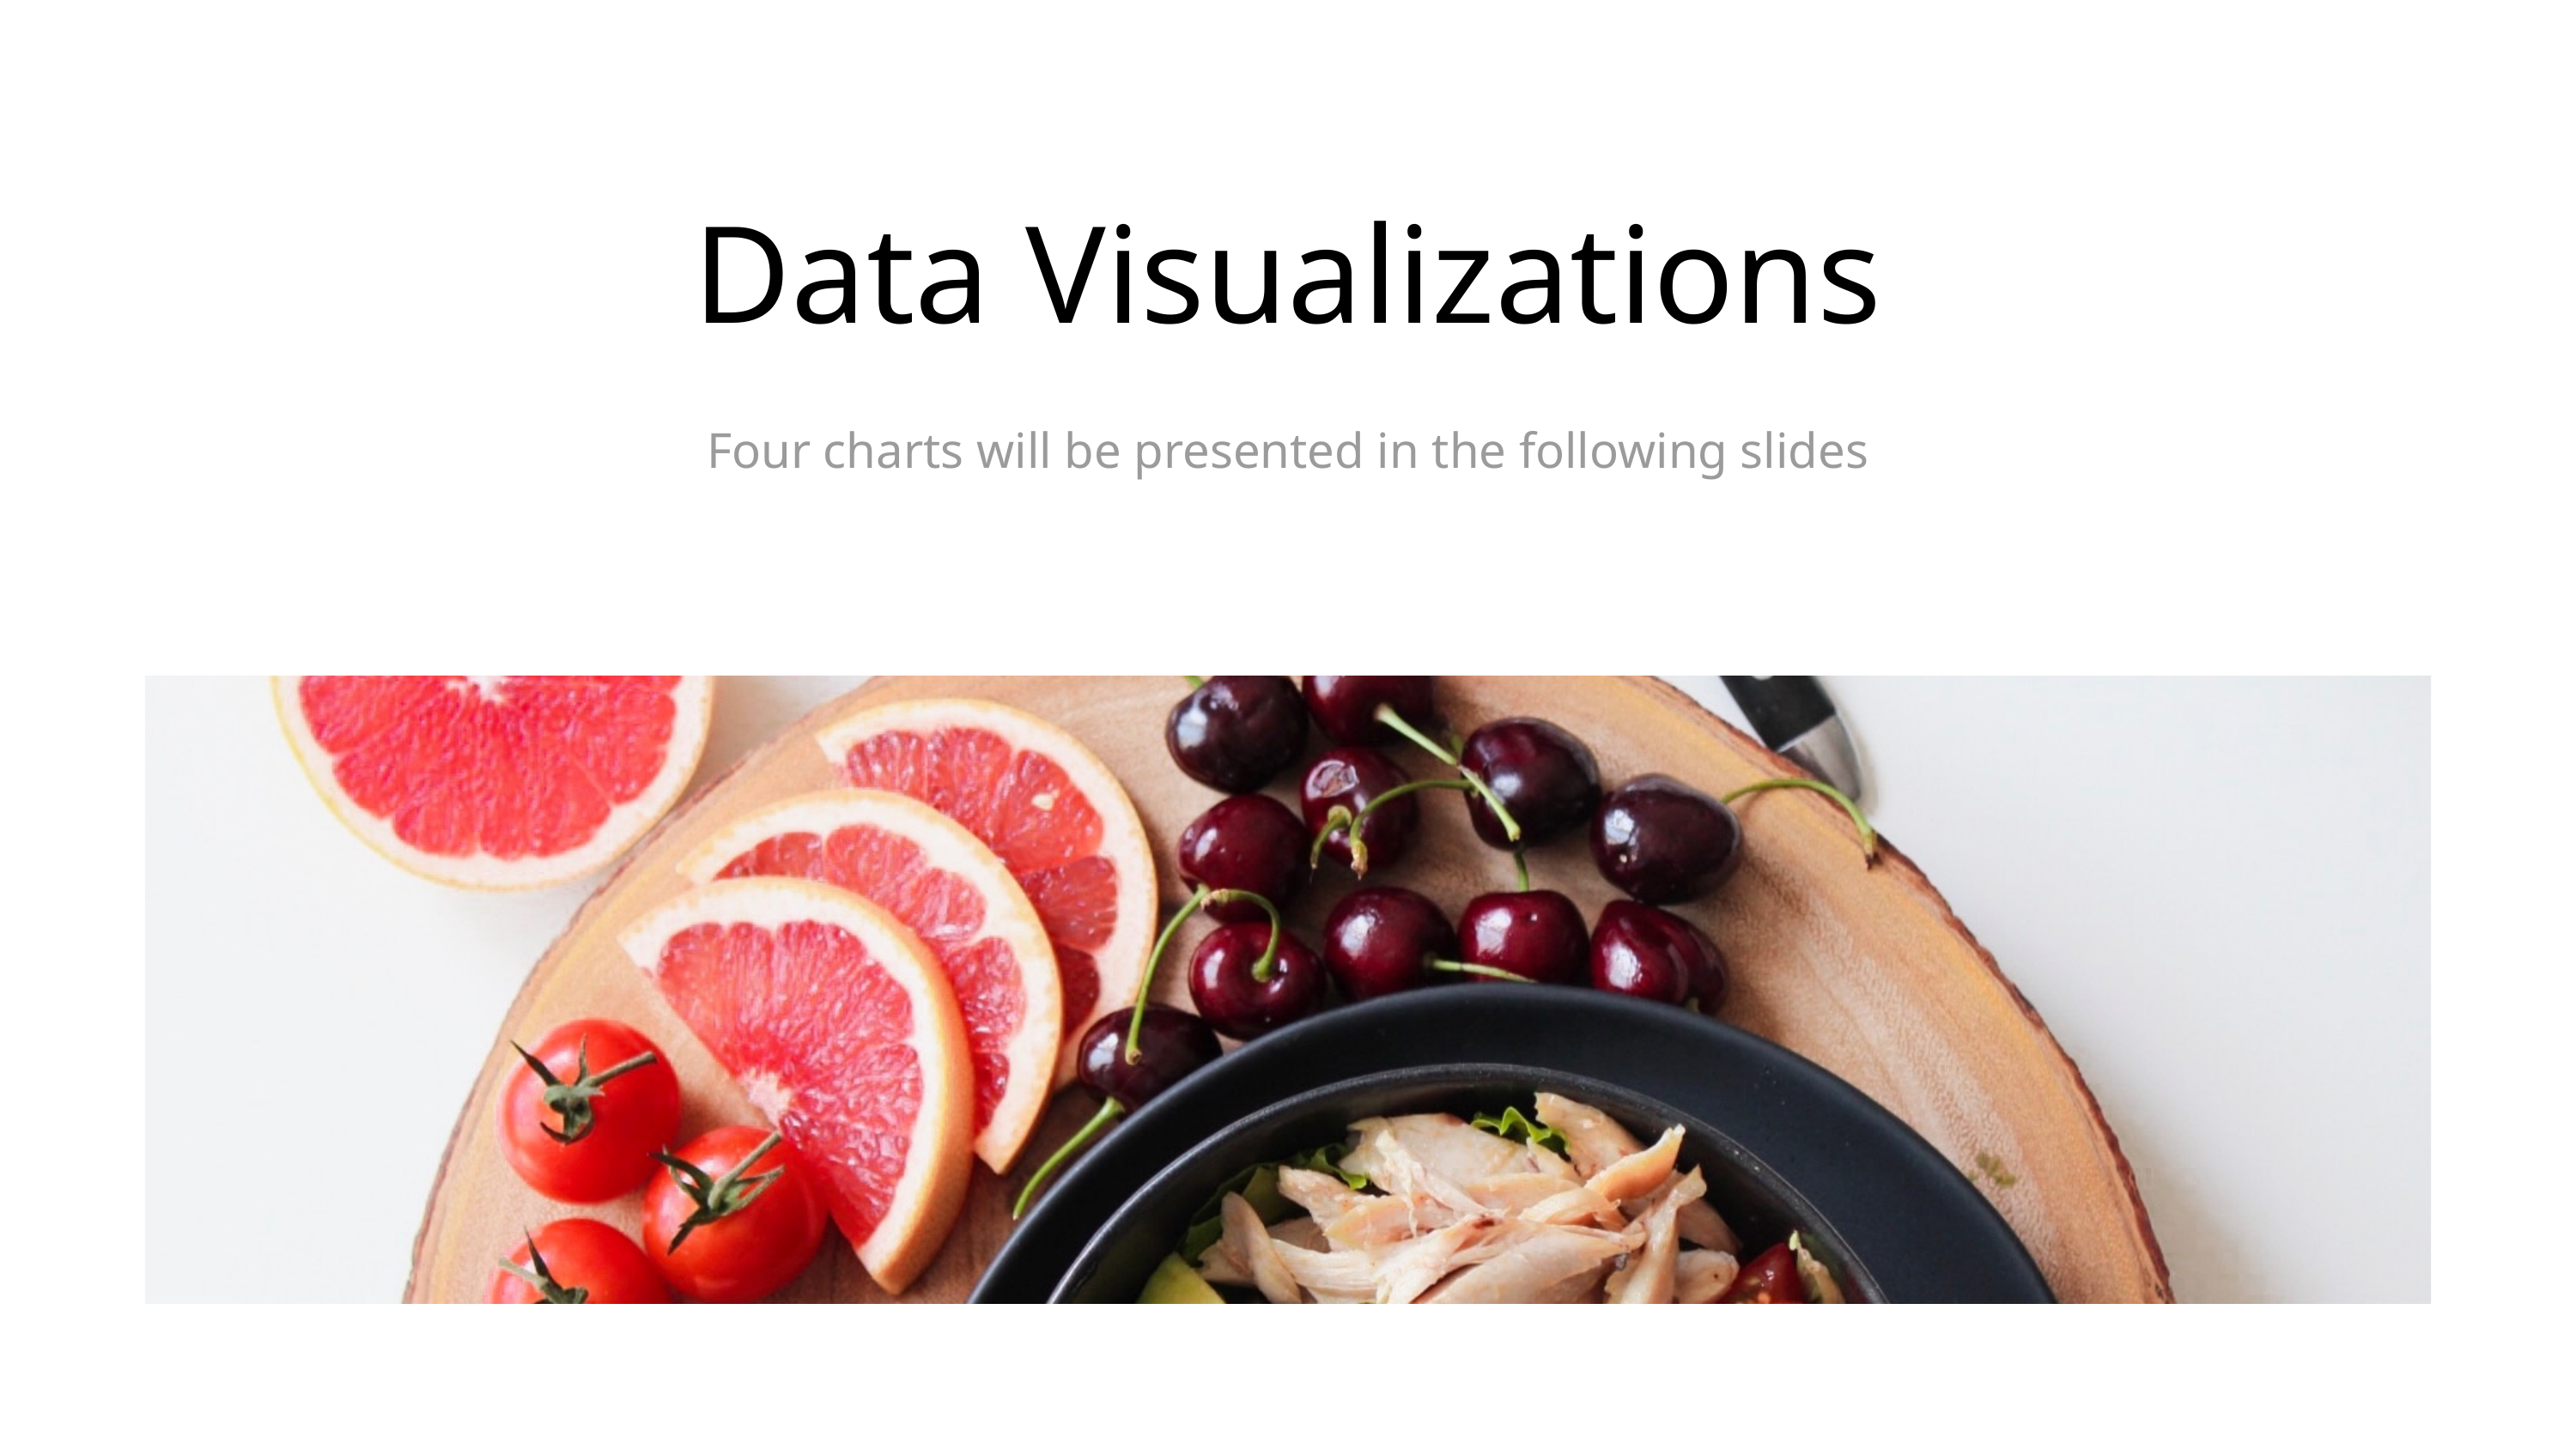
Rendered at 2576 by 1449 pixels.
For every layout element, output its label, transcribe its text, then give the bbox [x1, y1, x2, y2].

text_box Data Visualizations [183, 202, 2393, 350]
text_box Four charts will be presented in the following slides [252, 409, 2324, 478]
picture [144, 675, 2432, 1304]
